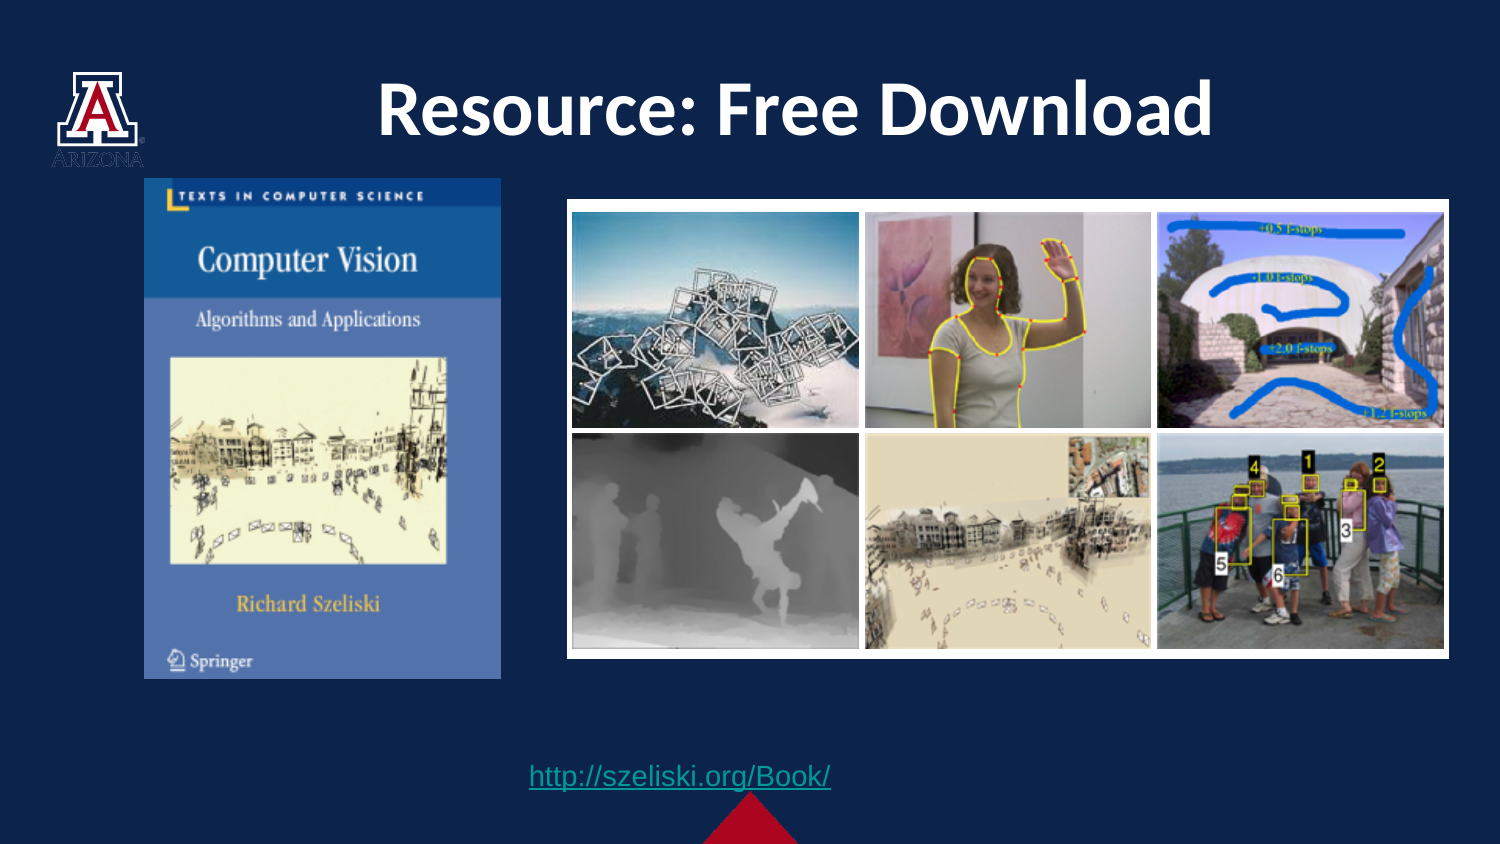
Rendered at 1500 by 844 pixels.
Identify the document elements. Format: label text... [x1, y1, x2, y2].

text_box http://szeliski.org/Book/ [513, 749, 846, 800]
picture [567, 199, 1450, 659]
picture [144, 178, 501, 680]
title Resource: Free Download [144, 56, 1449, 151]
picture [51, 72, 145, 167]
picture [702, 800, 798, 844]
